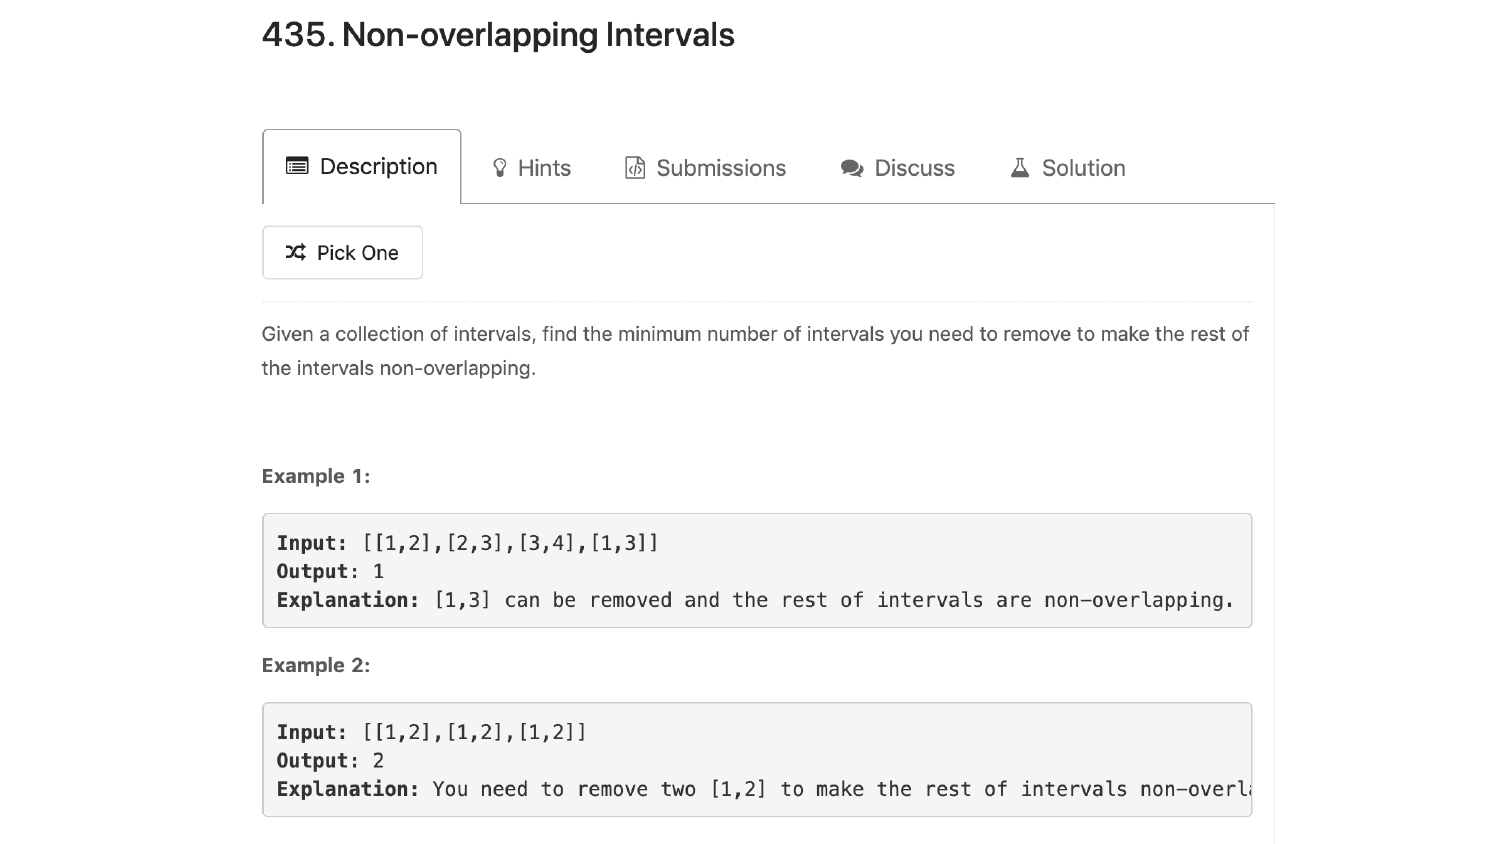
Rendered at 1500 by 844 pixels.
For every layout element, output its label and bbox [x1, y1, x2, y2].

picture [225, 0, 1275, 844]
